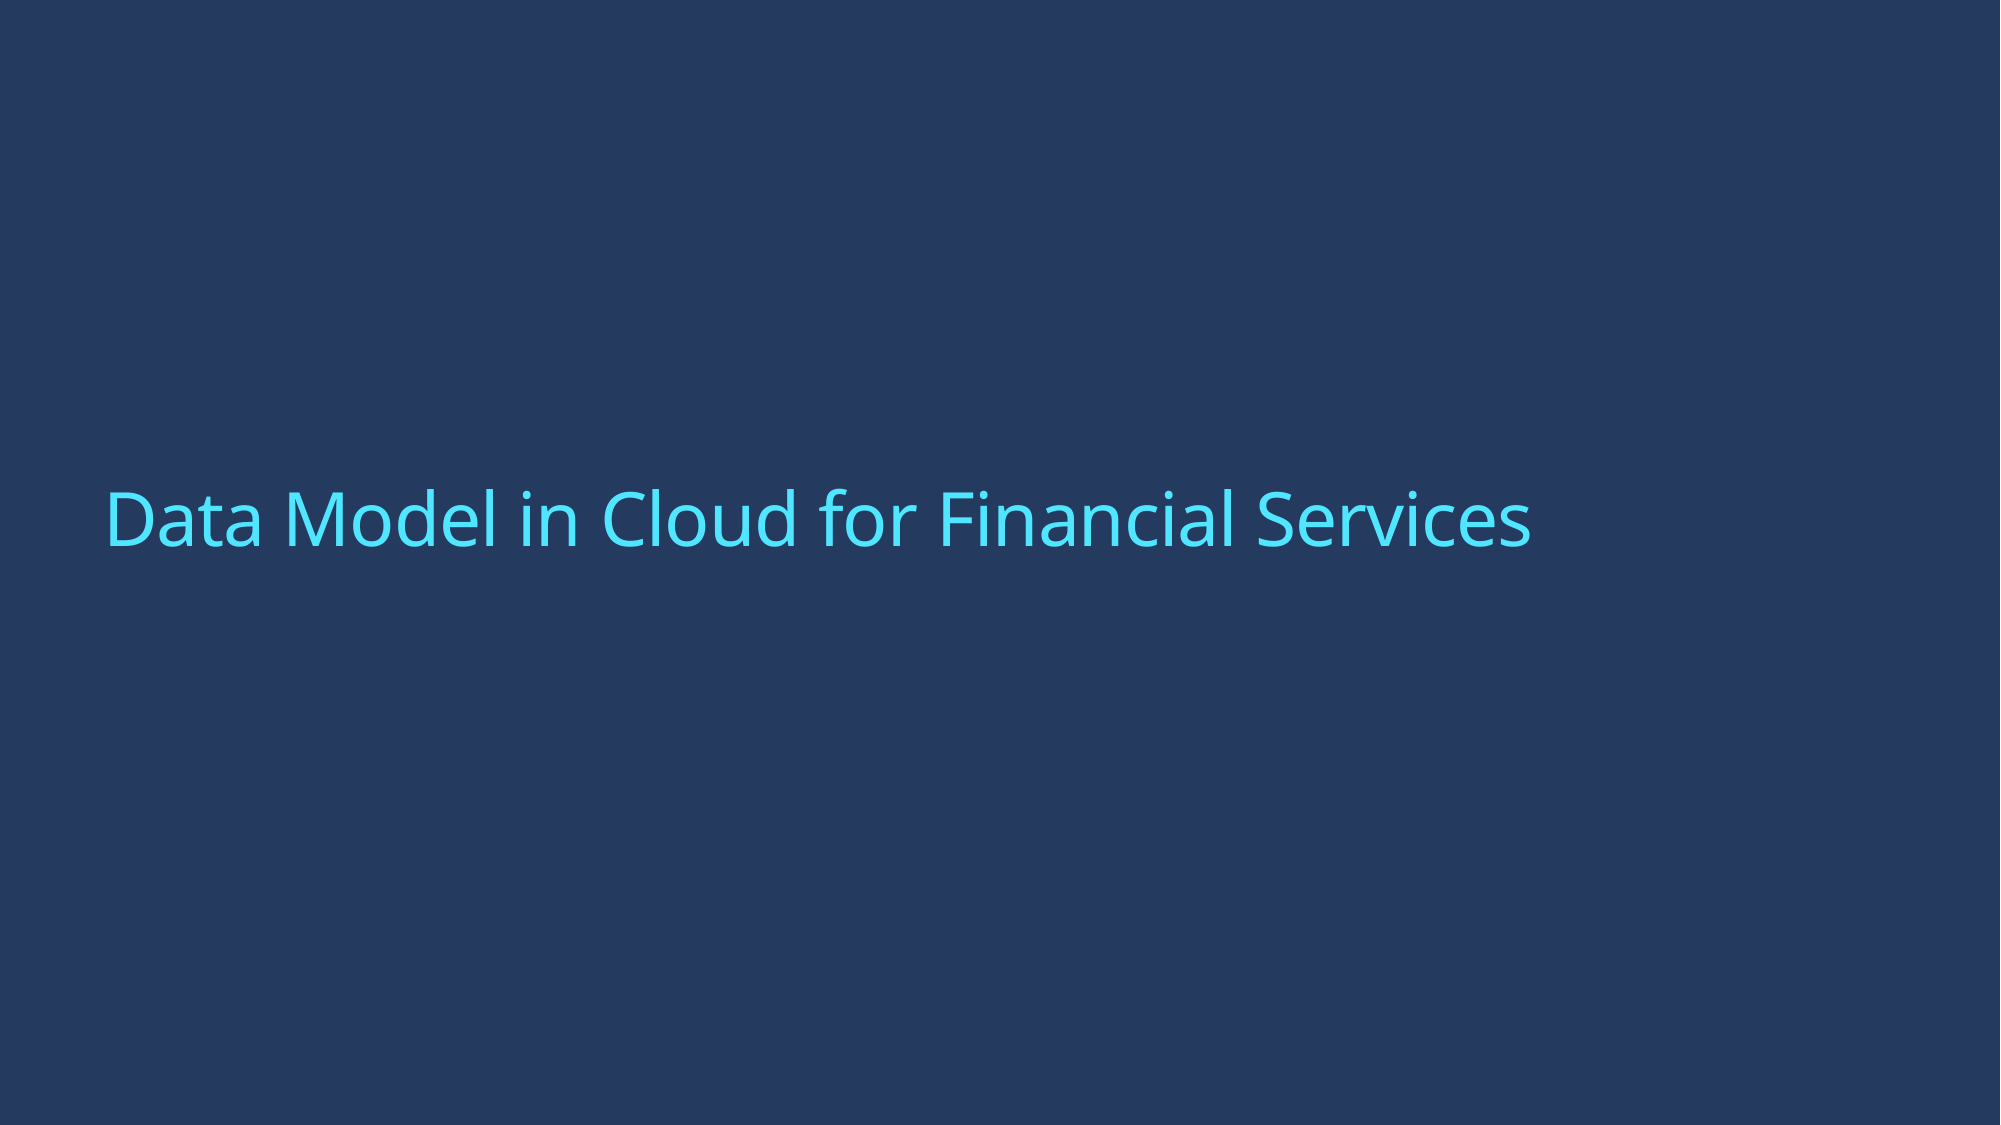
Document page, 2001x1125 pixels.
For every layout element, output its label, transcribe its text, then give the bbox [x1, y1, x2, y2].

title Data Model in Cloud for Financial Services [83, 480, 1664, 563]
